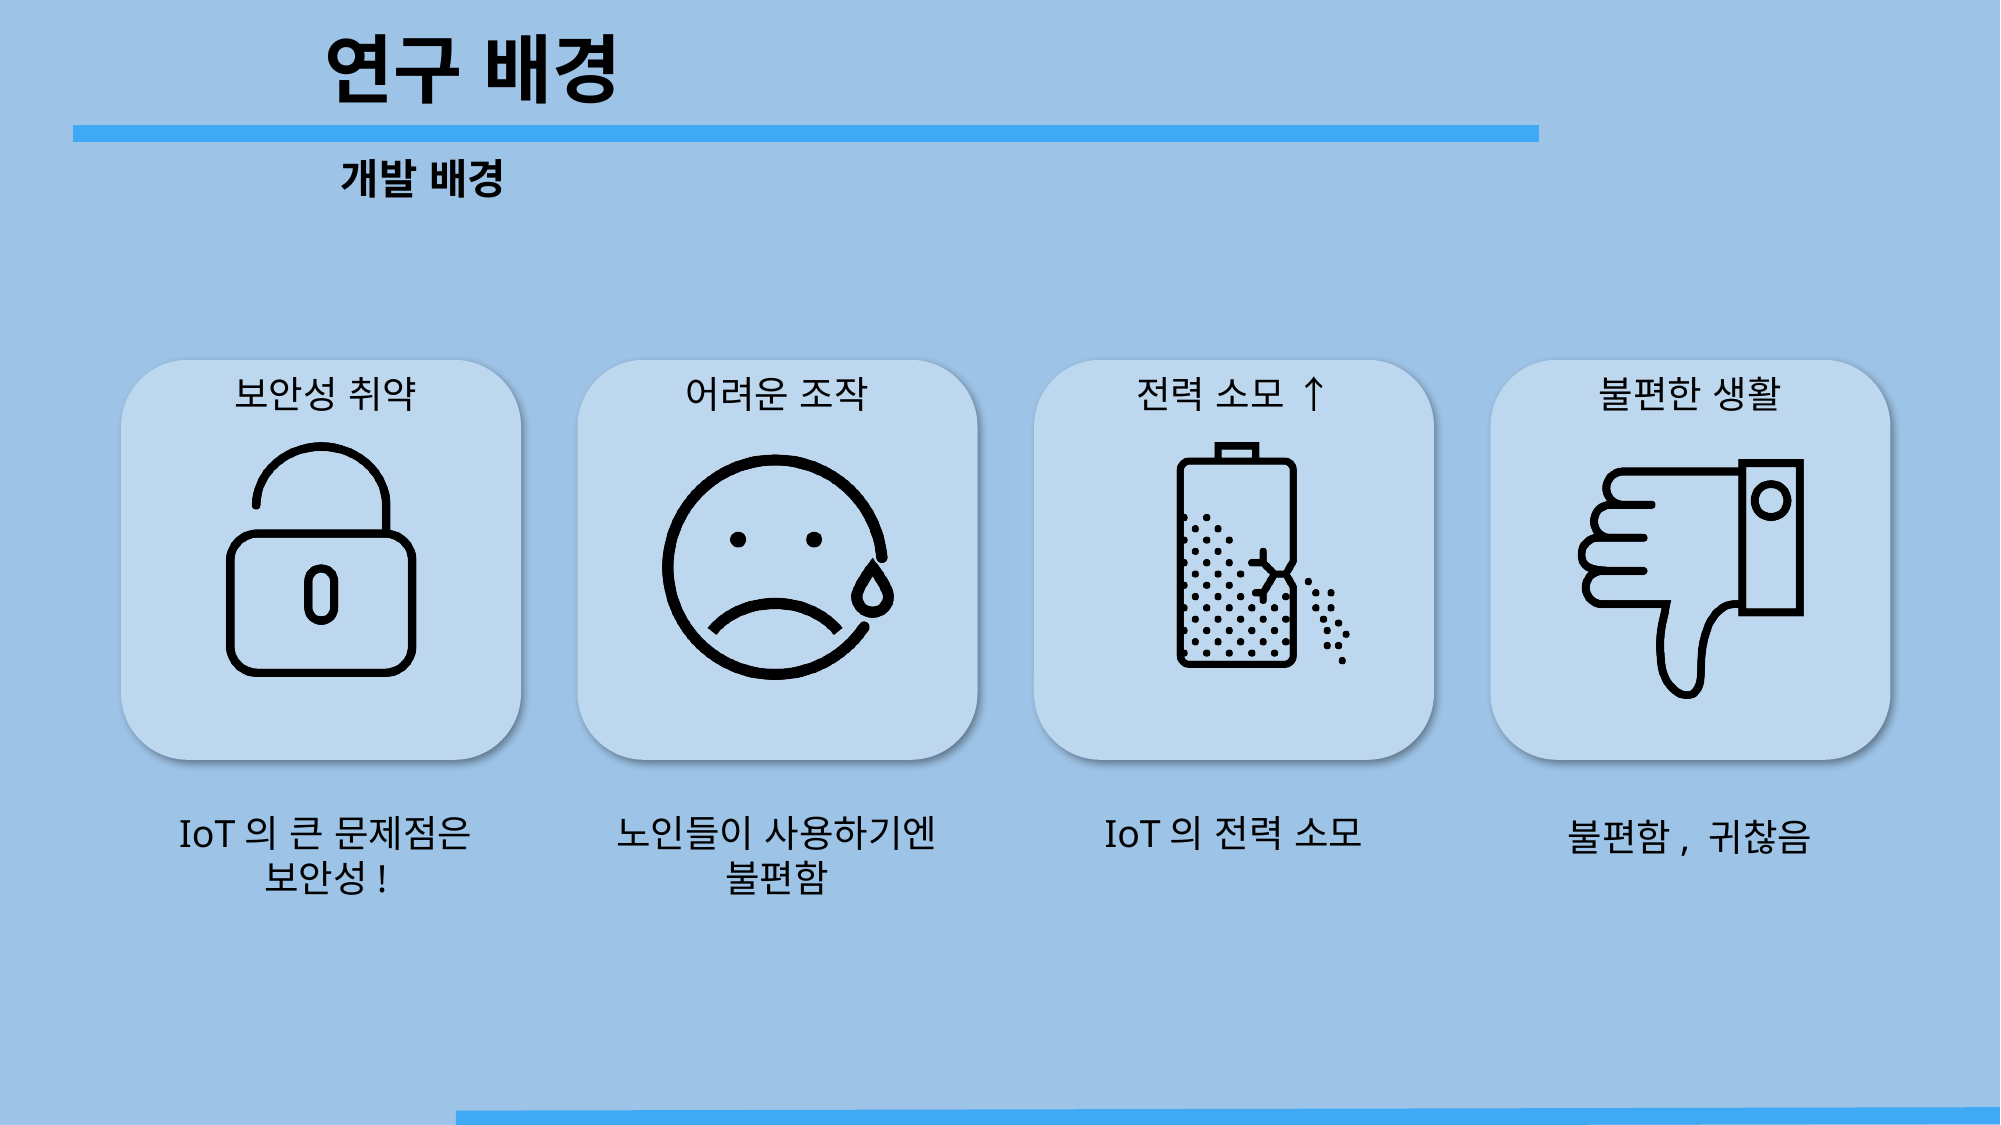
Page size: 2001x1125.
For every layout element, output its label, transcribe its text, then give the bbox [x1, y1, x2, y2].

text_box 연구 배경 [309, 15, 1016, 121]
picture [1150, 442, 1376, 668]
text_box 노인들이 사용하기엔 불편함 [601, 802, 953, 908]
text_box [576, 358, 979, 761]
picture [204, 442, 438, 677]
text_box [119, 358, 523, 761]
text_box IoT의 큰 문제점은 보안성! [164, 802, 488, 908]
text_box [1489, 358, 1892, 761]
text_box 보안성 취약 [219, 363, 433, 424]
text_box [455, 1115, 2000, 1119]
text_box 불편함, 귀찮음 [1552, 806, 1828, 867]
text_box IoT의 전력 소모 [1089, 802, 1379, 863]
text_box 전력 소모 ↑ [1121, 363, 1348, 424]
picture [1571, 459, 1810, 699]
picture [662, 451, 894, 683]
text_box 개발 배경 [325, 145, 1033, 211]
text_box [1032, 358, 1436, 761]
text_box 불편한 생활 [1584, 363, 1797, 424]
text_box 어려운 조작 [670, 363, 884, 424]
text_box [0, 0, 2000, 1125]
